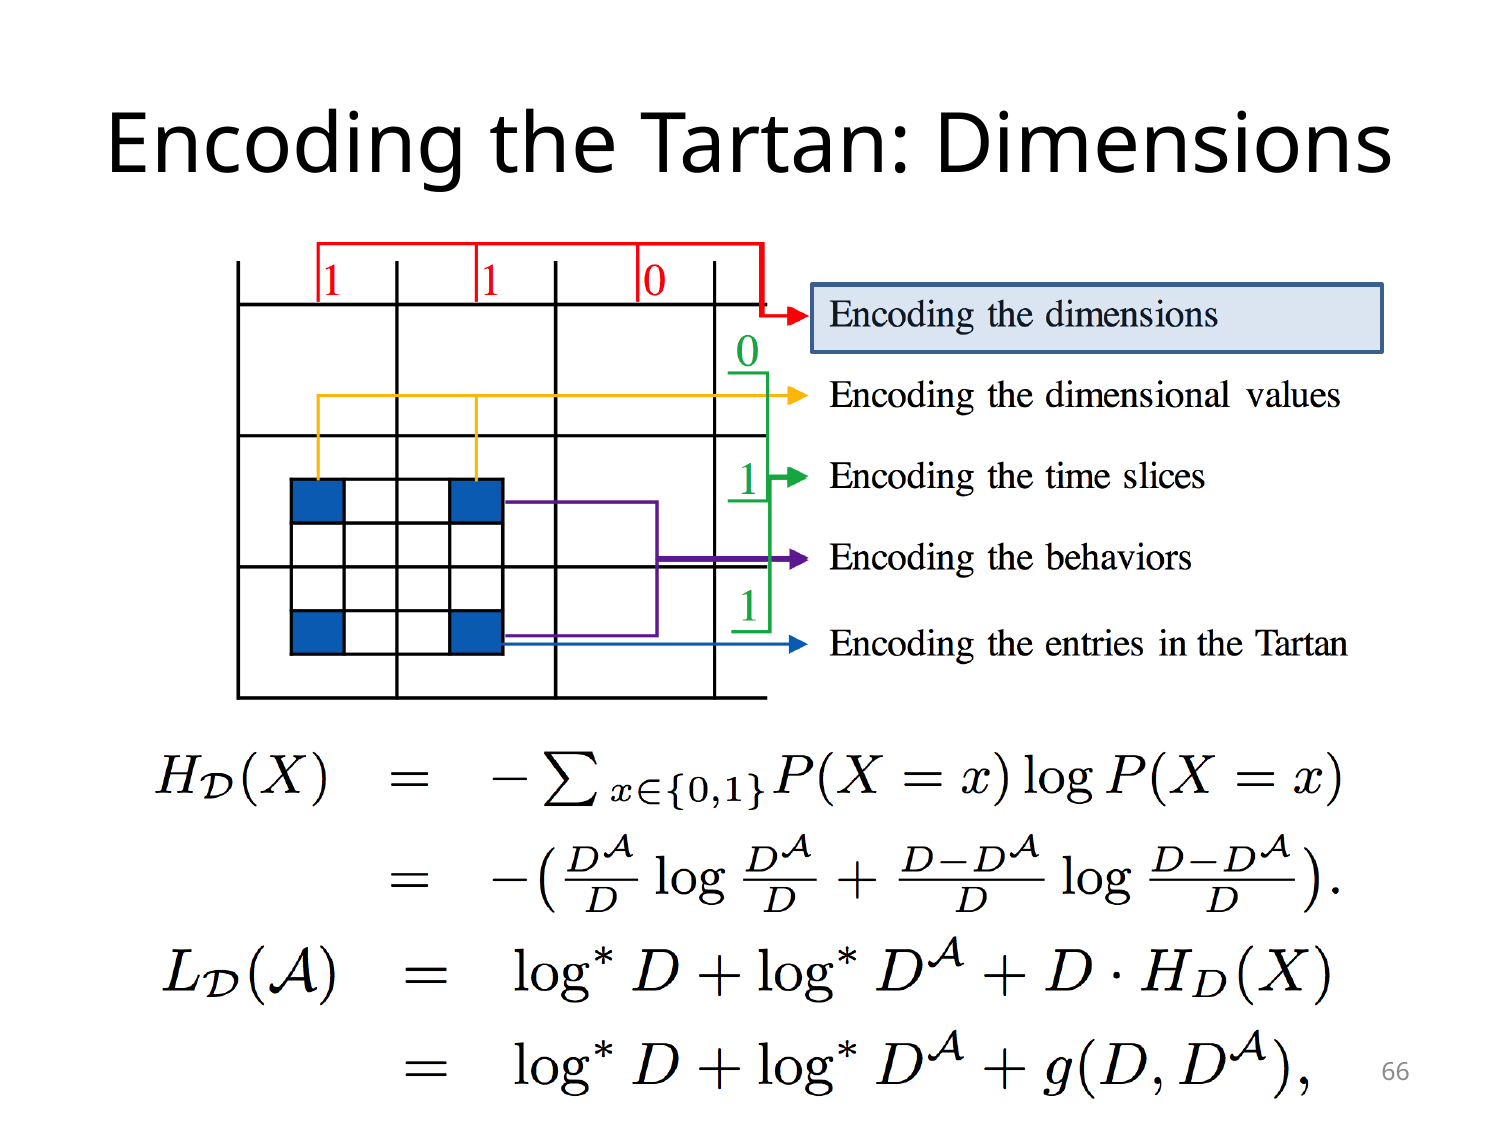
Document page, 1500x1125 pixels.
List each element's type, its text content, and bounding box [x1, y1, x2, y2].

title Encoding the Tartan: Dimensions [75, 45, 1425, 233]
text_box [1355, 282, 1384, 354]
picture [149, 734, 1351, 1115]
slide_number 66 [1354, 1042, 1425, 1103]
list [227, 233, 1351, 705]
